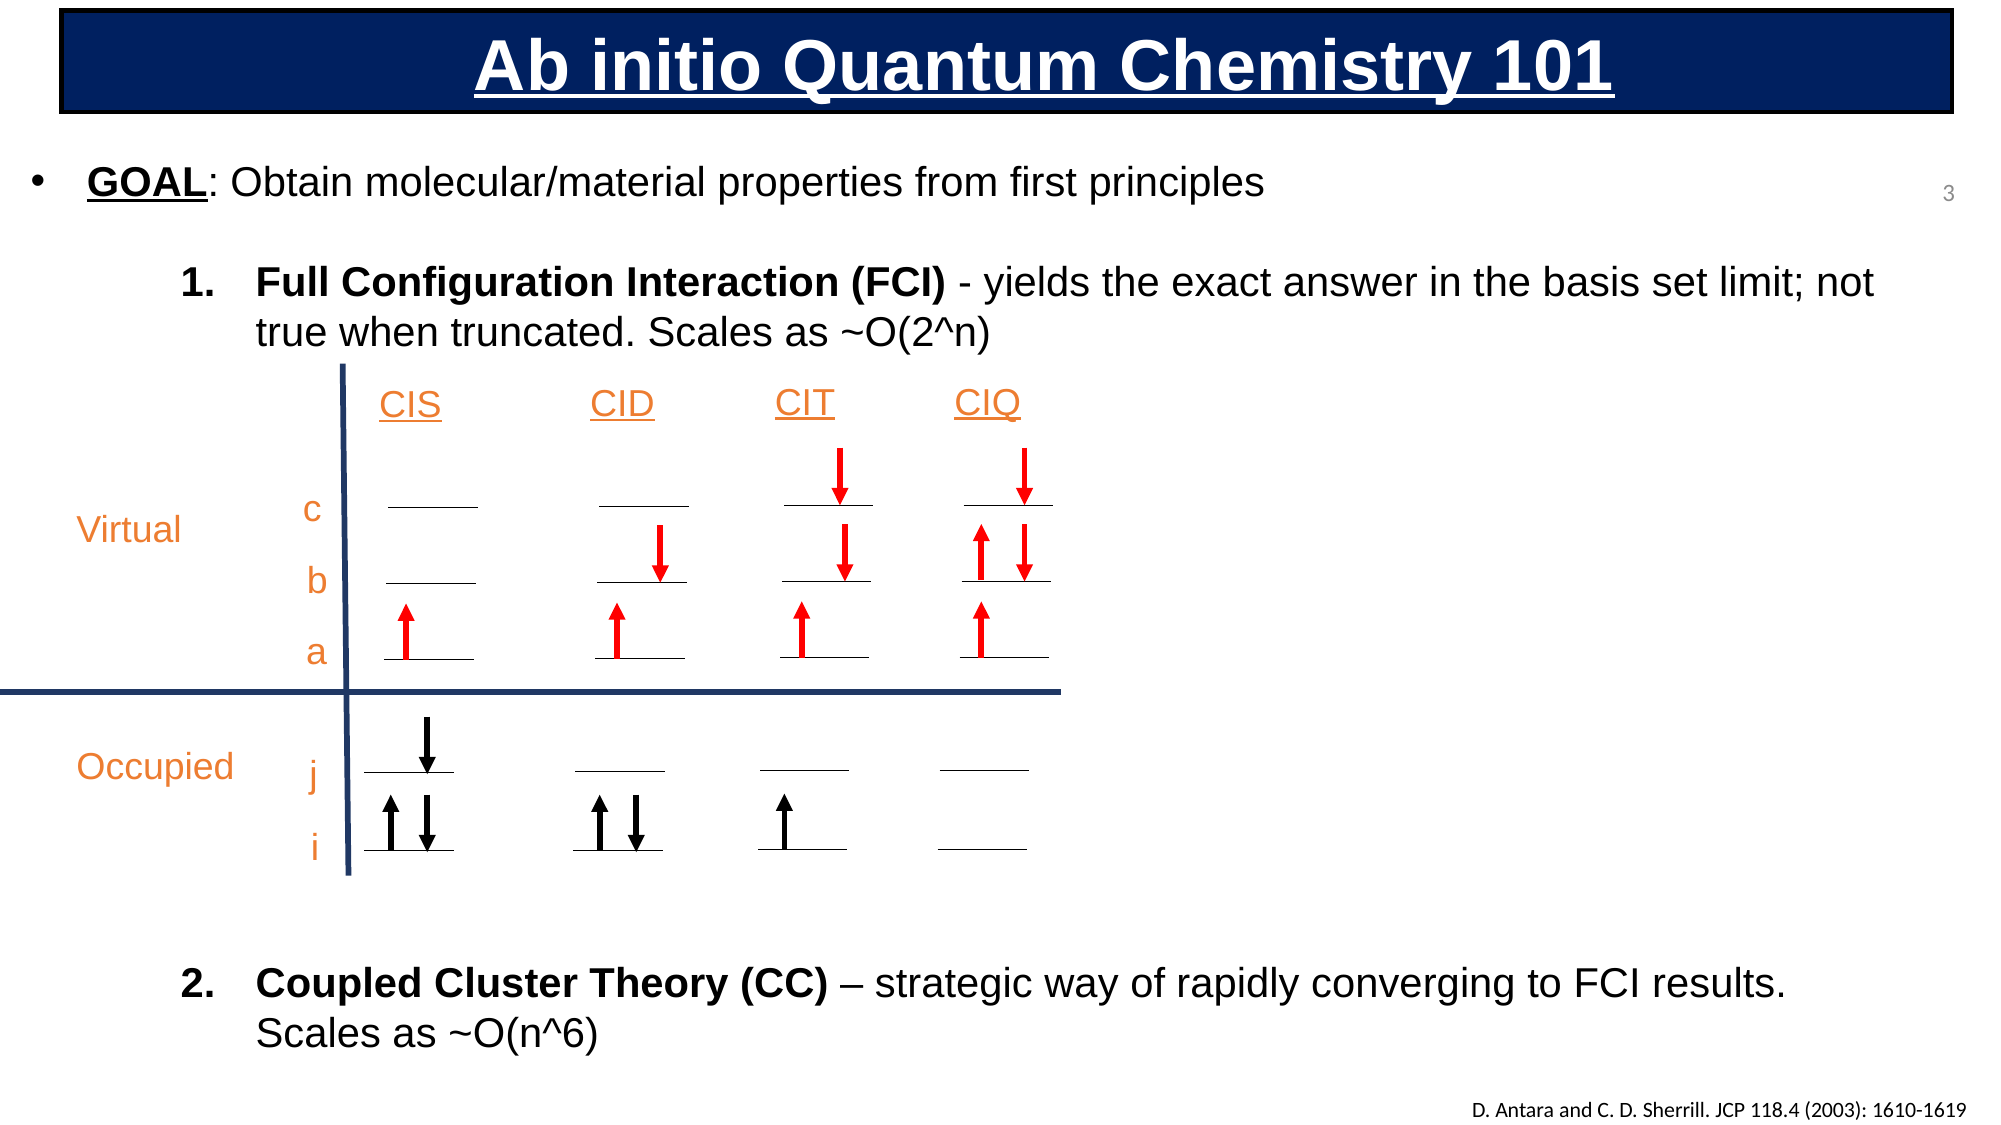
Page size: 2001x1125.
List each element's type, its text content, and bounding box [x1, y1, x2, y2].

text_box b [292, 549, 334, 609]
text_box D. Antara and C. D. Sherrill. JCP 118.4 (2003): 1610-1619 [1457, 1088, 2000, 1125]
text_box Occupied [61, 734, 262, 795]
text_box CIS [364, 372, 486, 433]
text_box Ab initio Quantum Chemistry 101 [61, 10, 1952, 113]
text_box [342, 363, 349, 876]
text_box GOAL: Obtain molecular/material properties from first principles Full Configuration Interaction (FCI) - yields the exact answer in the basis set limit; not true when truncated. Scales as ~O(2^n) Coupled Cluster Theory (CC) – strategic way of rapidly converging to FCI results. Scales as ~O(n^6) [15, 102, 1932, 1125]
slide_number 3 [1520, 161, 1971, 222]
text_box j [294, 742, 336, 803]
text_box Virtual [61, 498, 262, 558]
text_box i [296, 815, 338, 875]
text_box c [288, 476, 330, 536]
text_box CIQ [939, 370, 1061, 431]
text_box a [291, 619, 333, 680]
text_box CID [575, 371, 697, 432]
text_box CIT [760, 370, 882, 431]
